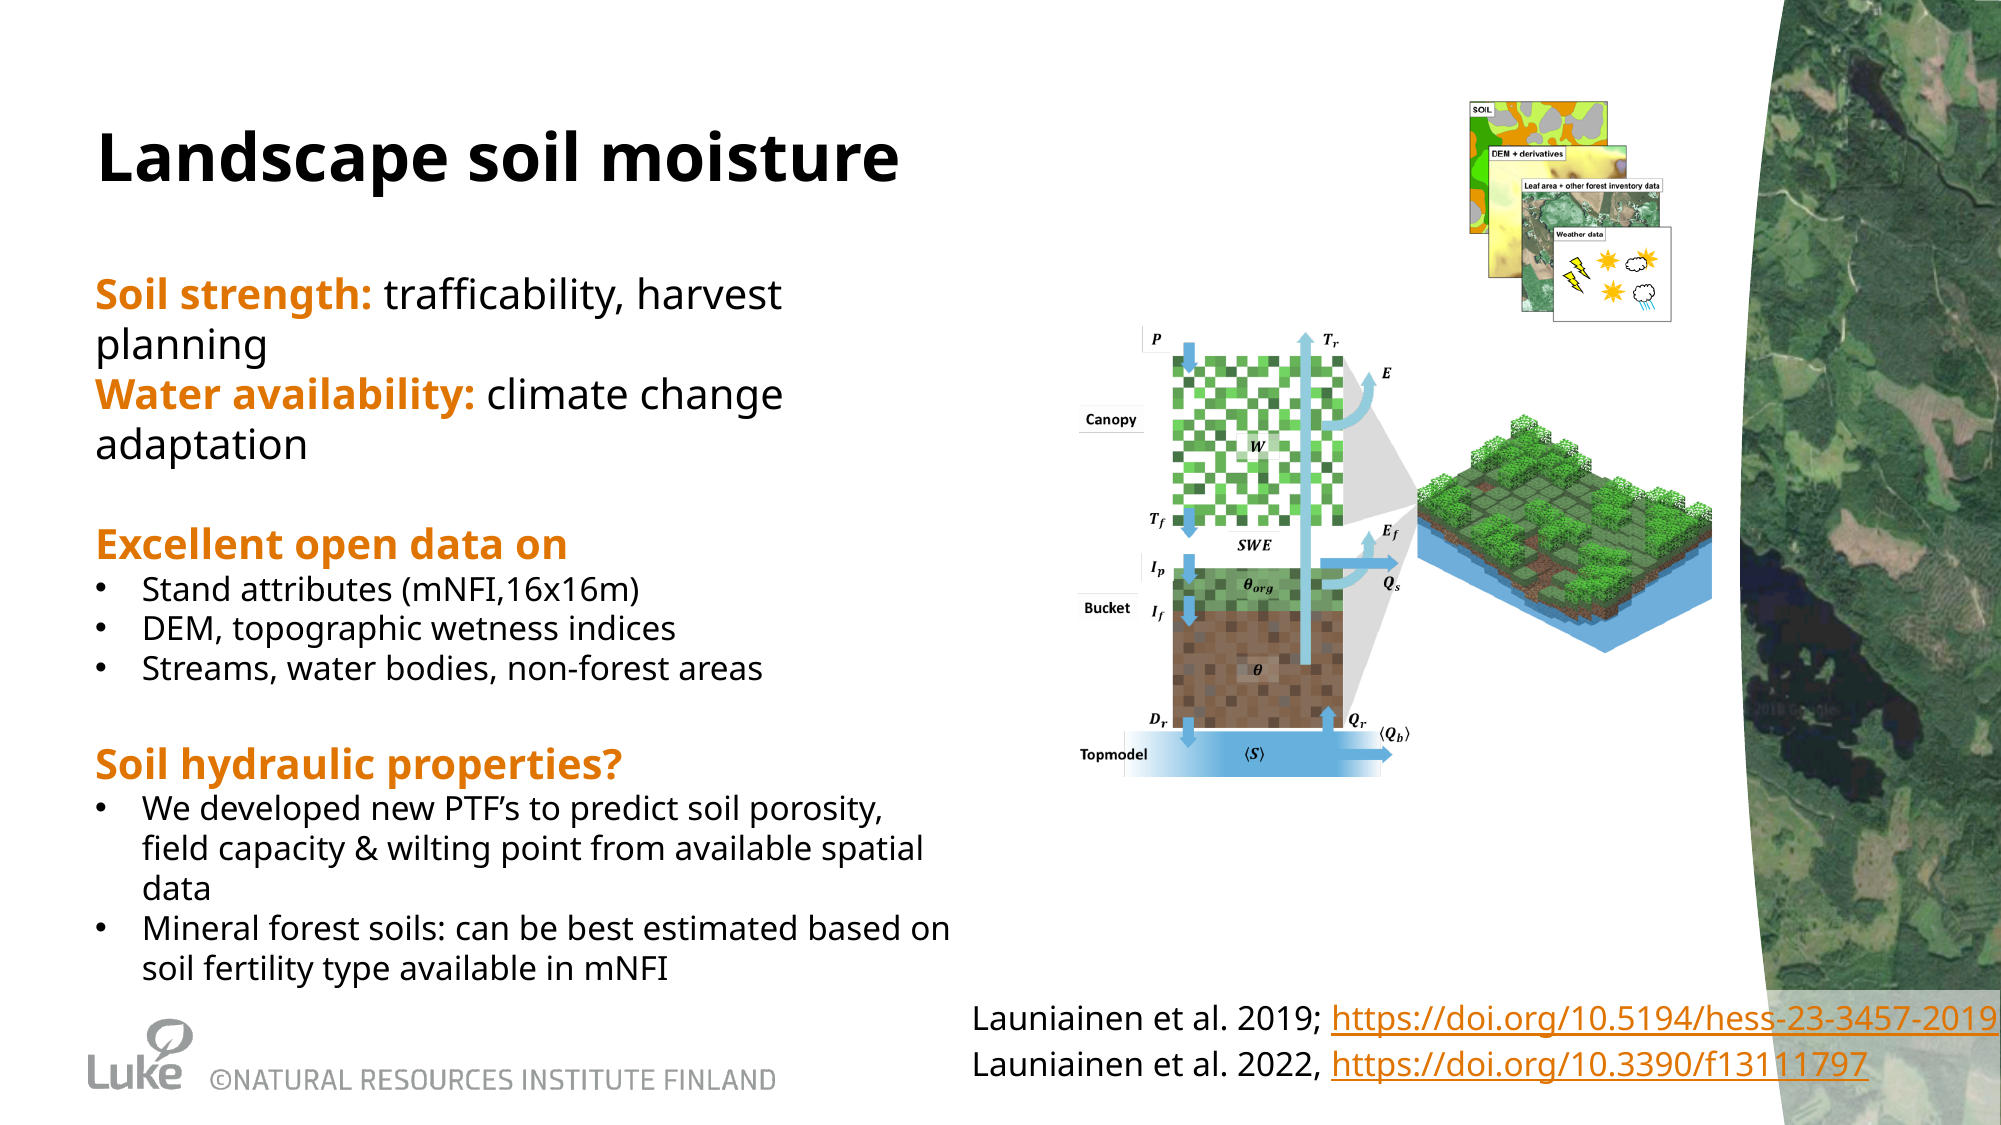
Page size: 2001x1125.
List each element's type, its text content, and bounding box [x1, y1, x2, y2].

title Landscape soil moisture [81, 82, 1324, 238]
picture [1070, 0, 2001, 1125]
text_box Soil strength: trafficability, harvest planning Water availability: climate change adaptation Excellent open data on Stand attributes (mNFI,16x16m) DEM, topographic wetness indices Streams, water bodies, non-forest areas Soil hydraulic properties? We developed new PTF’s to predict soil porosity, field capacity & wilting point from available spatial data Mineral forest soils: can be best estimated based on soil fertility type available in mNFI [80, 260, 970, 1095]
text_box Launiainen et al. 2019; https://doi.org/10.5194/hess-23-3457-2019 Launiainen et al. 2022, https://doi.org/10.3390/f13111797 [956, 990, 1740, 1125]
